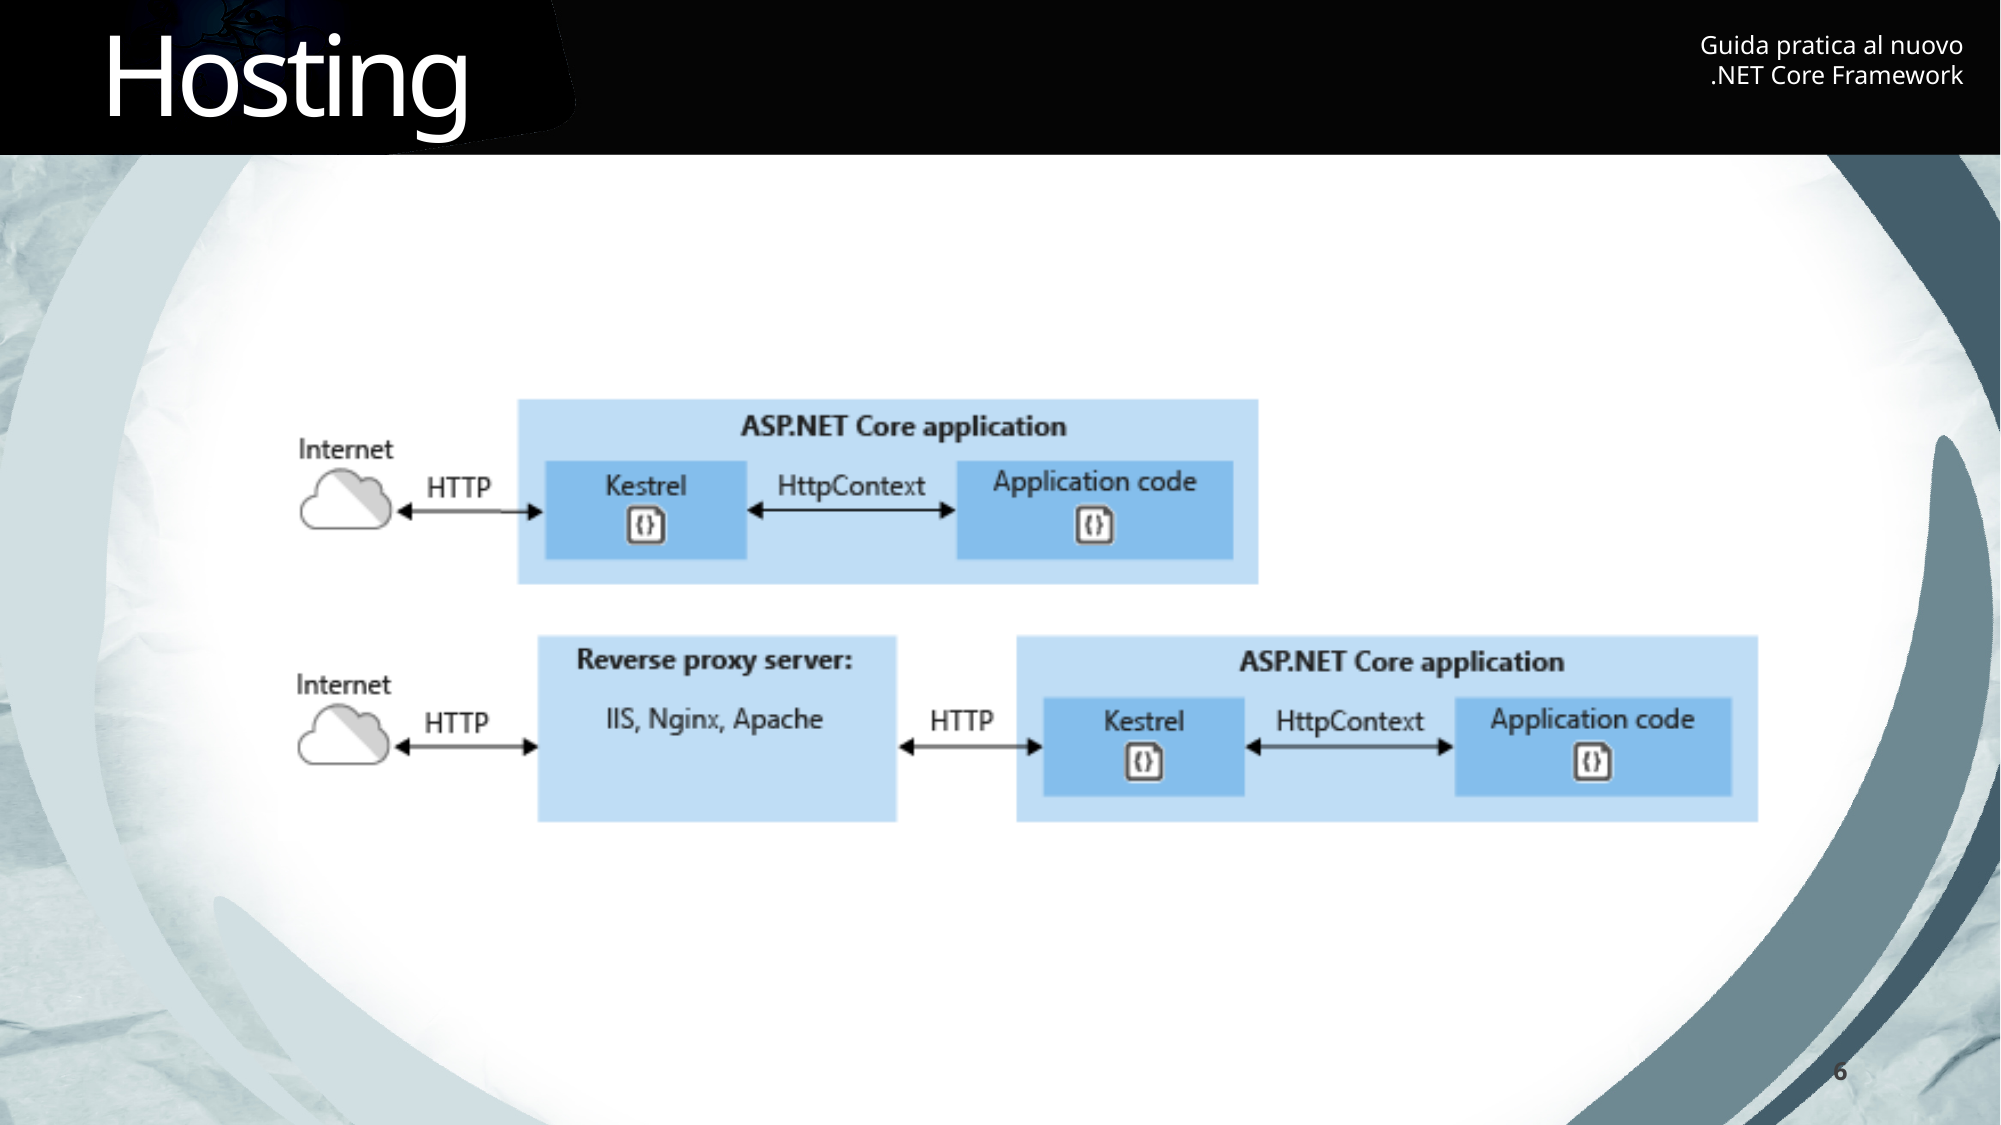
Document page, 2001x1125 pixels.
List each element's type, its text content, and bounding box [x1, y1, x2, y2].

picture [0, 0, 2001, 1125]
slide_number 6 [1412, 1042, 1863, 1103]
text_box Guida pratica al nuovo .NET Core Framework [1543, 22, 1979, 98]
title Hosting [0, 0, 2000, 152]
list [278, 377, 1777, 841]
